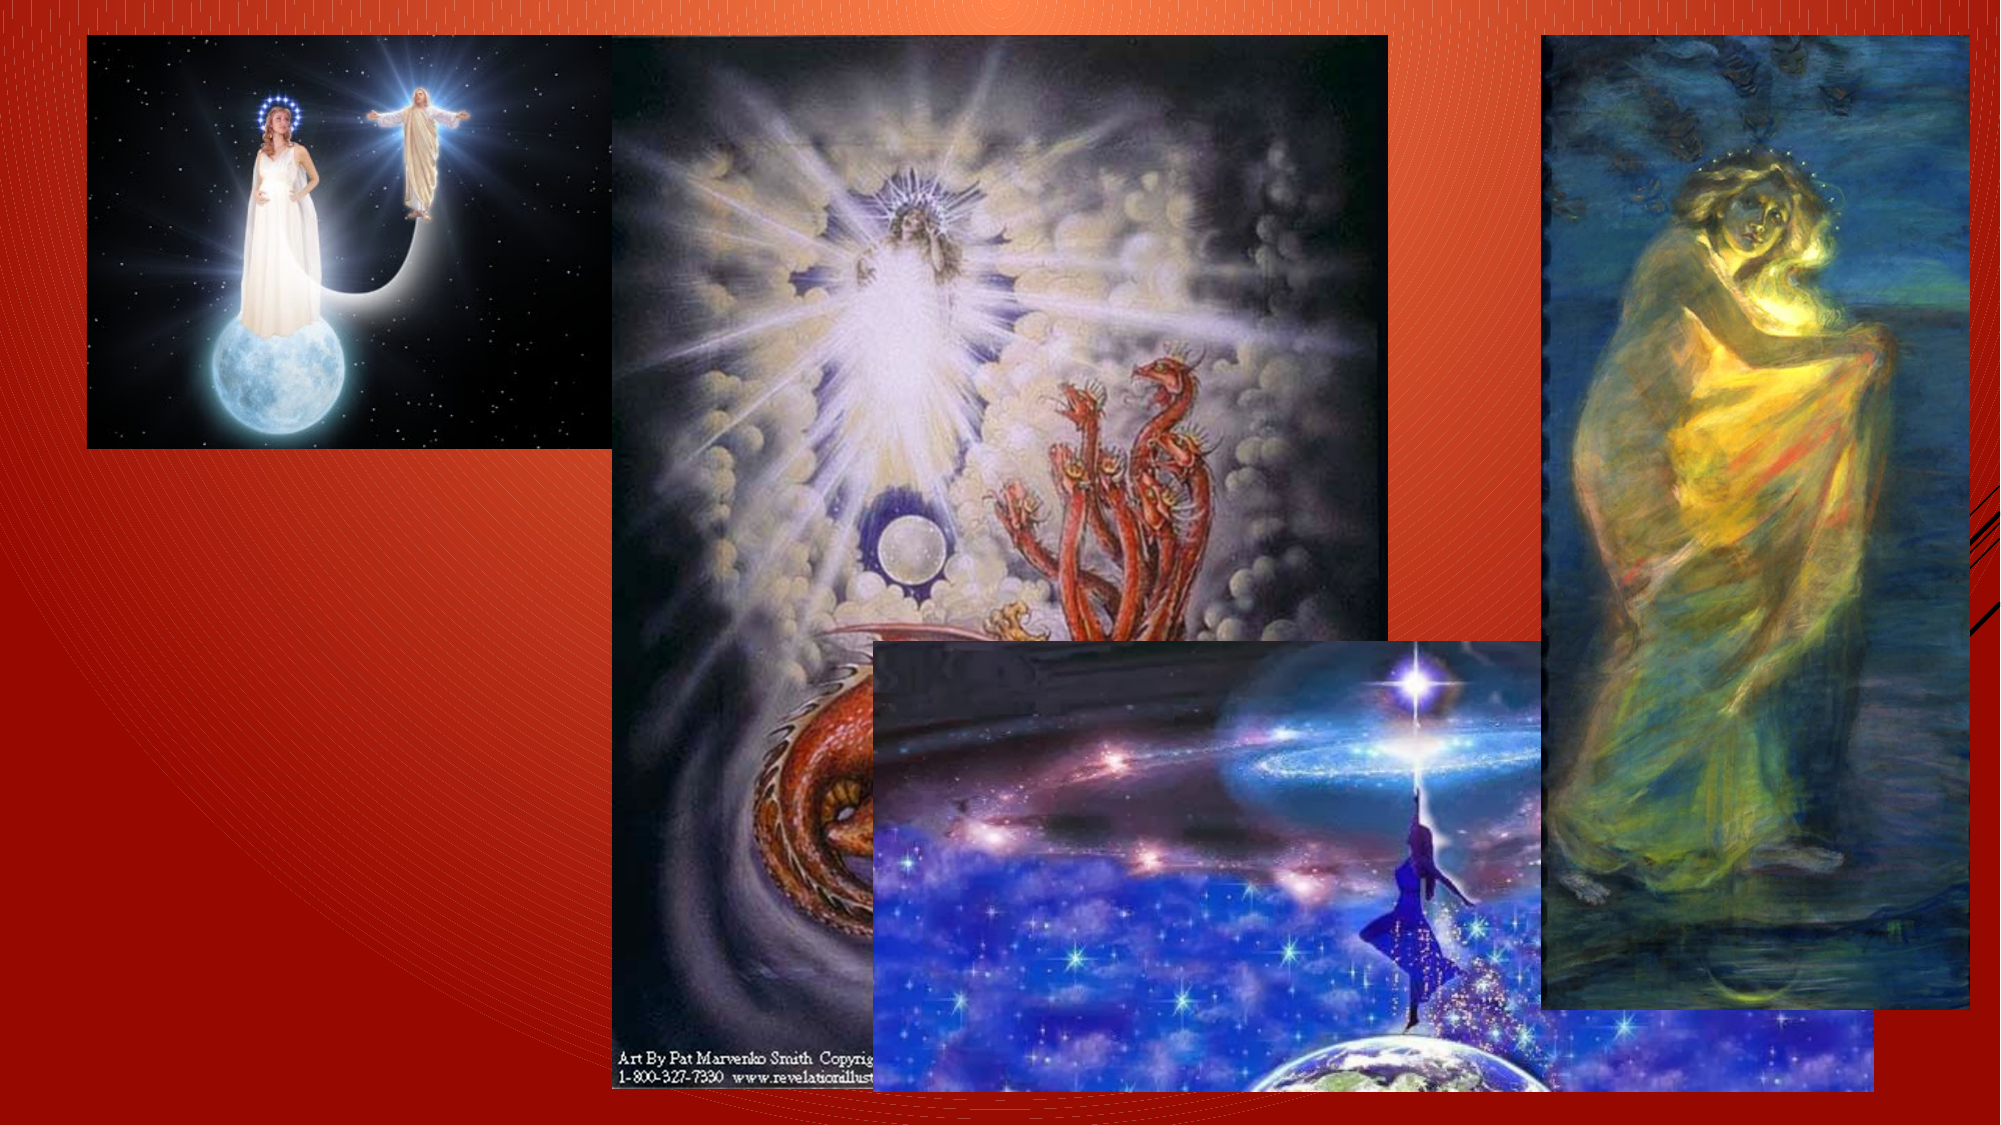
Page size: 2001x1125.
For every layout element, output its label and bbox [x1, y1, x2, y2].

picture [86, 35, 1970, 1092]
